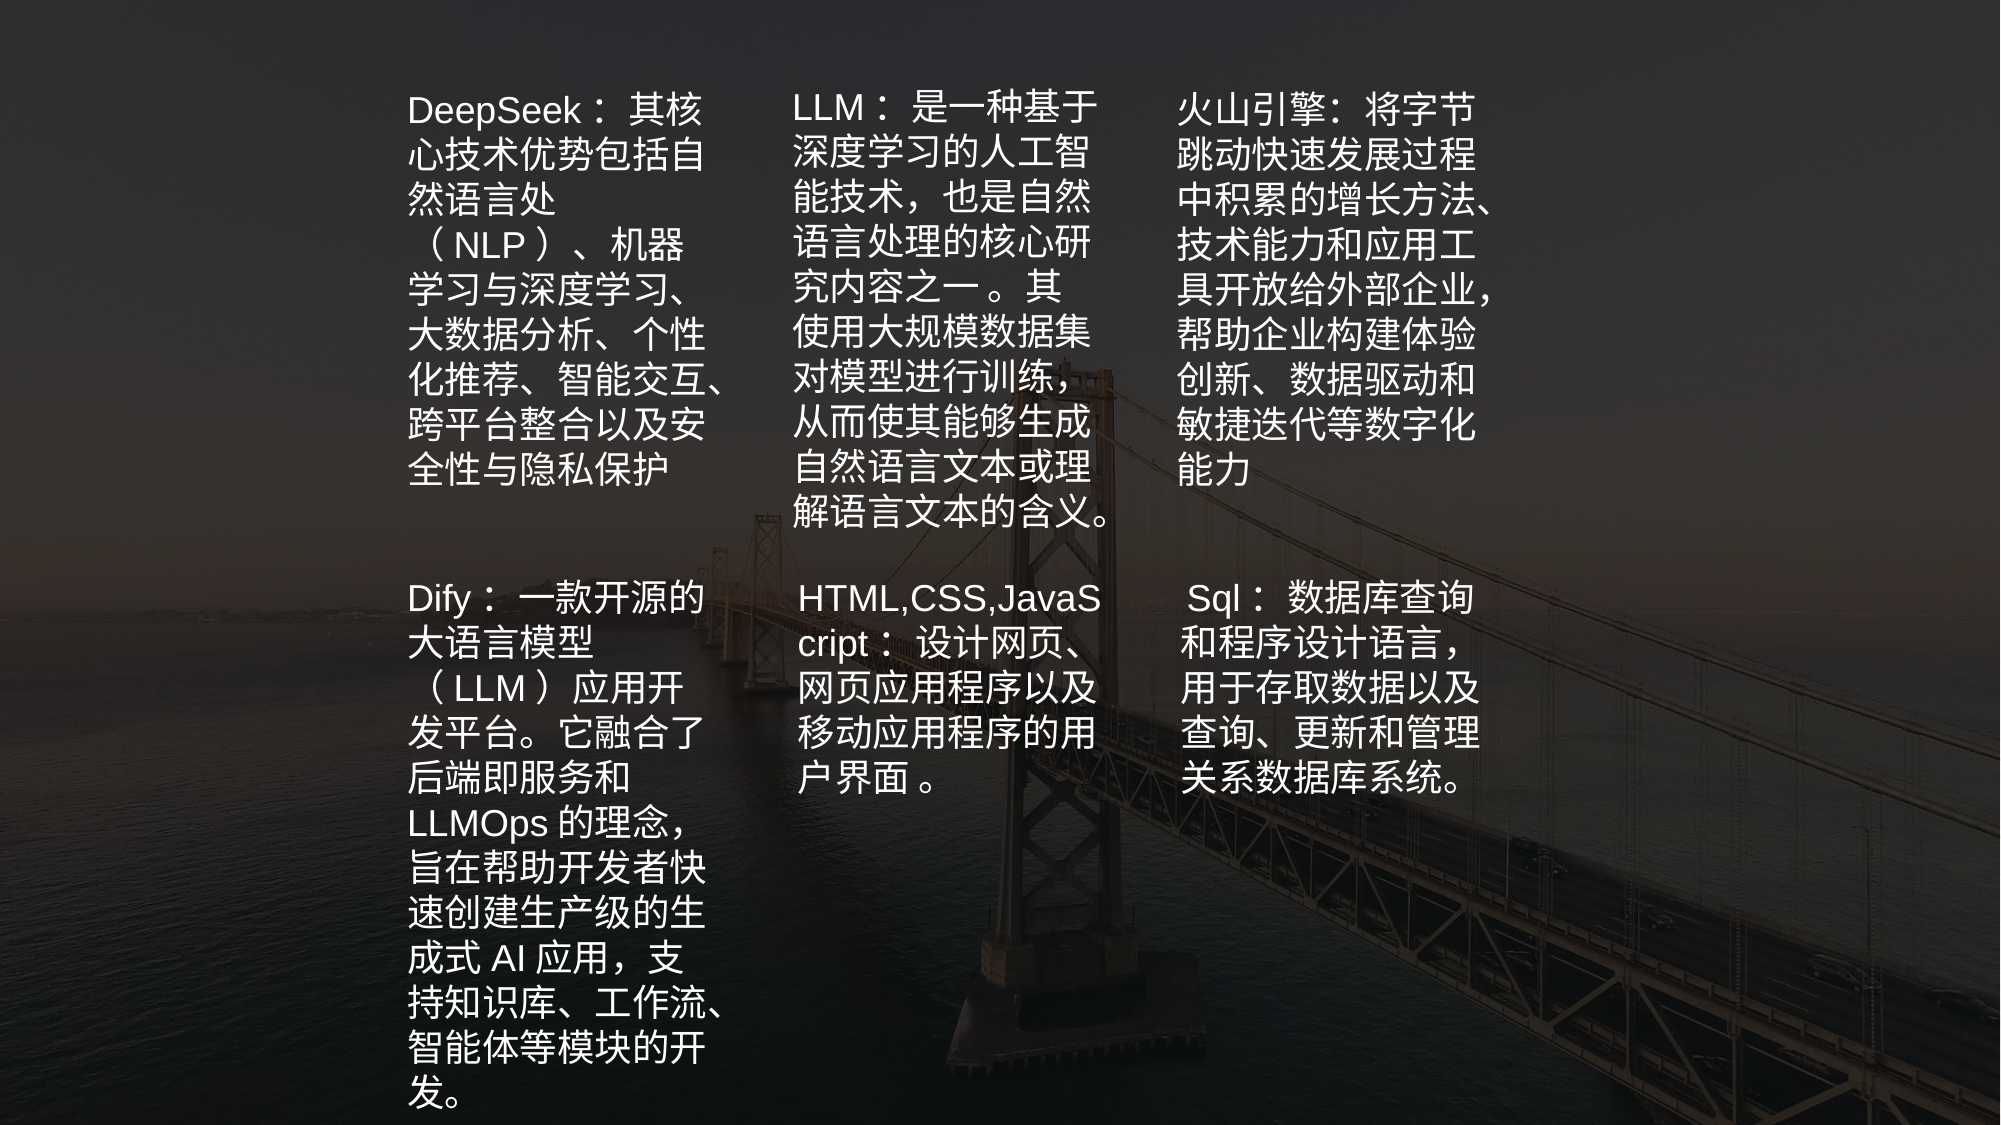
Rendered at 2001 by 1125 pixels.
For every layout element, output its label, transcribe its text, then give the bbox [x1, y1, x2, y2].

text_box Sql：数据库查询和程序设计语言，用于存取数据以及查询、更新和管理关系数据库系统。 [1162, 566, 1499, 806]
text_box Dify：一款开源的大语言模型（LLM）应用开发平台。它融合了后端即服务和LLMOps的理念，旨在帮助开发者快速创建生产级的生成式AI应用，支持知识库、工作流、智能体等模块的开发。 [392, 566, 729, 1121]
text_box 火山引擎：将字节跳动快速发展过程中积累的增长方法、技术能力和应用工具开放给外部企业，帮助企业构建体验创新、数据驱动和敏捷迭代等数字化能力 [1162, 79, 1499, 499]
text_box LLM：是一种基于深度学习的人工智能技术，也是自然语言处理的核心研究内容之一 。其使用大规模数据集对模型进行训练，从而使其能够生成自然语言文本或理解语言文本的含义。 [777, 75, 1114, 540]
text_box DeepSeek：其核心技术优势包括自然语言处（NLP）、机器学习与深度学习、大数据分析、个性化推荐、智能交互、跨平台整合以及安全性与隐私保护 [392, 79, 729, 499]
text_box HTML,CSS,JavaScript：设计网页、网页应用程序以及移动应用程序的用户界面 。 [782, 566, 1120, 806]
